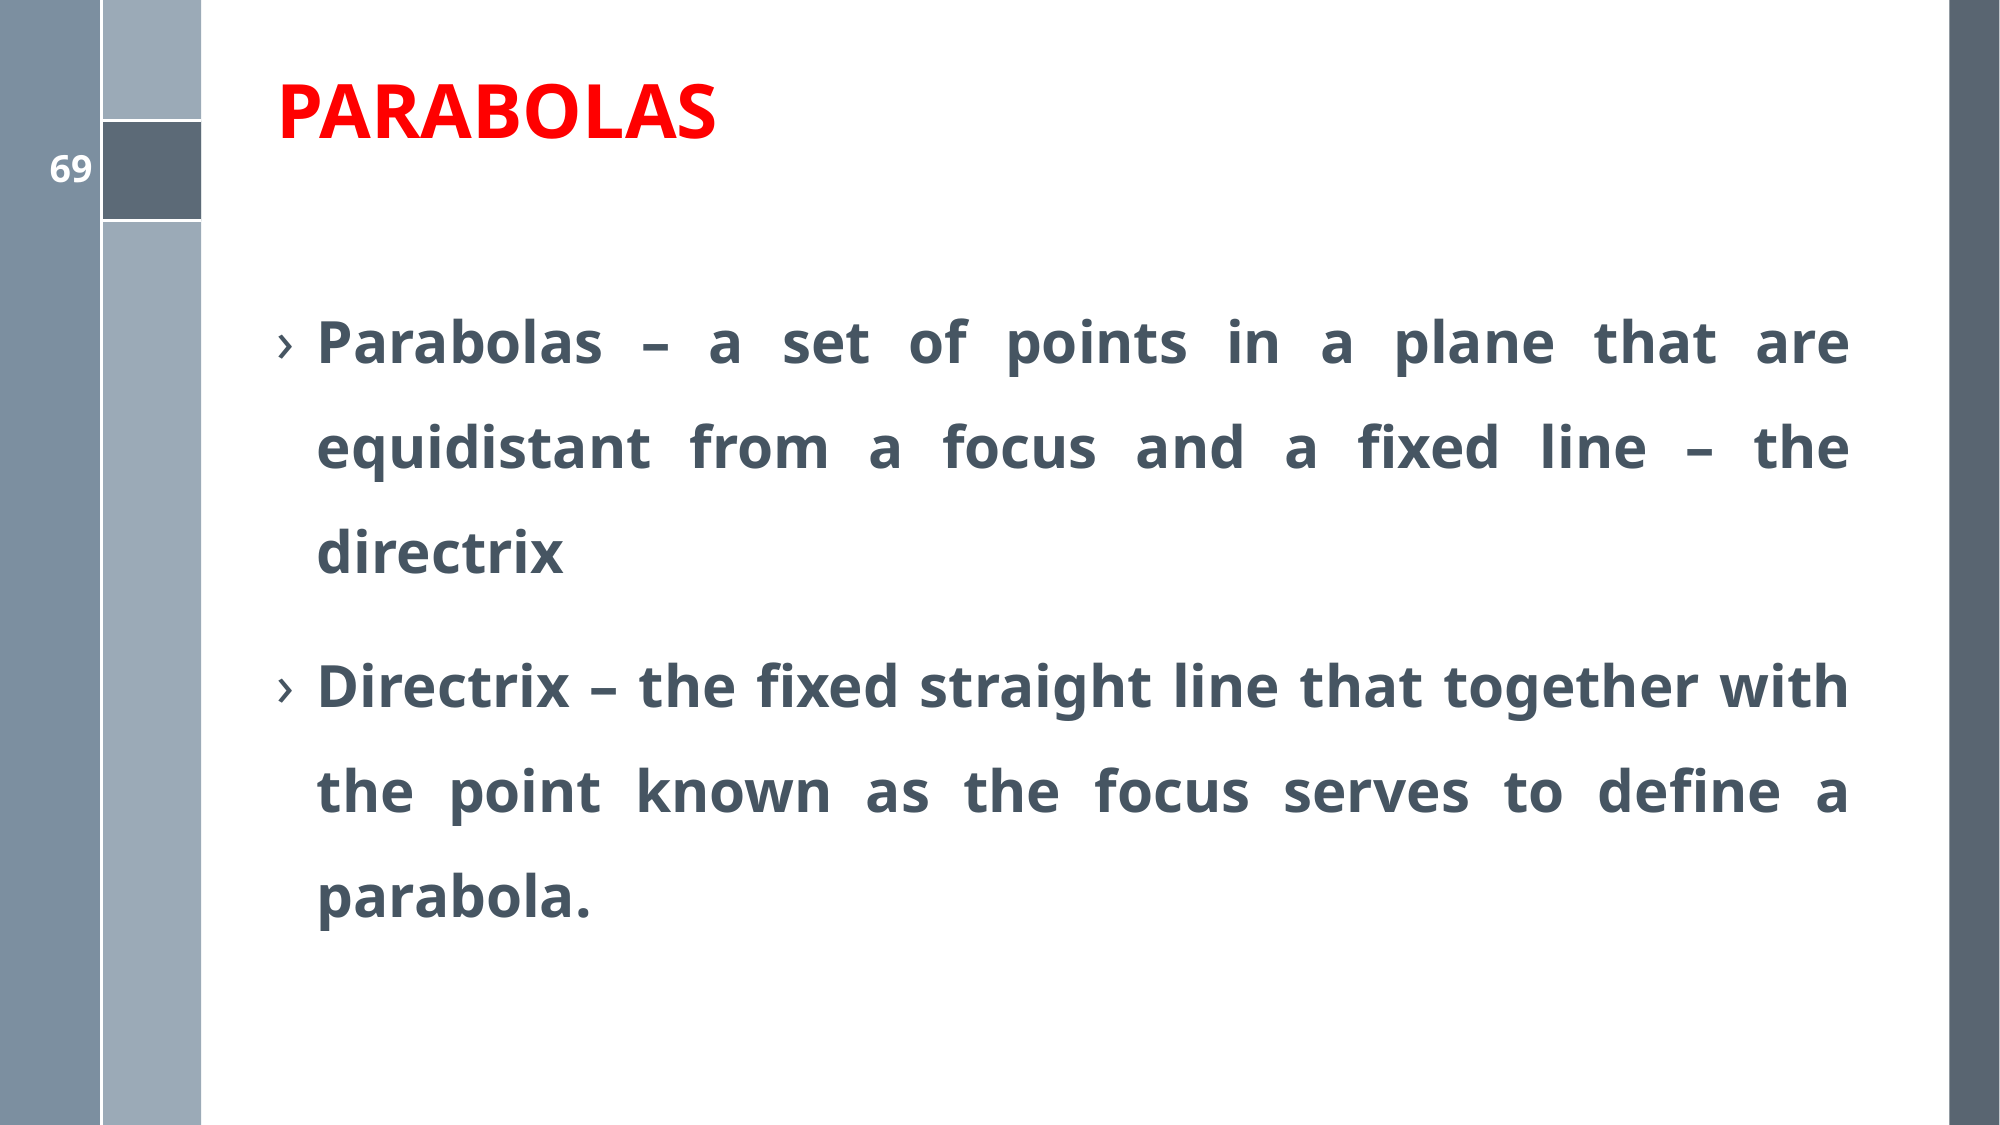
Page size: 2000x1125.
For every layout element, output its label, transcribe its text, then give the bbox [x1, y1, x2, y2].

title PARABOLAS [261, 29, 1867, 163]
list Parabolas – a set of points in a plane that are equidistant from a focus and a fixed line – the directrix Directrix – the fixed straight line that together with the point known as the focus serves to define a parabola. [261, 262, 1867, 1013]
